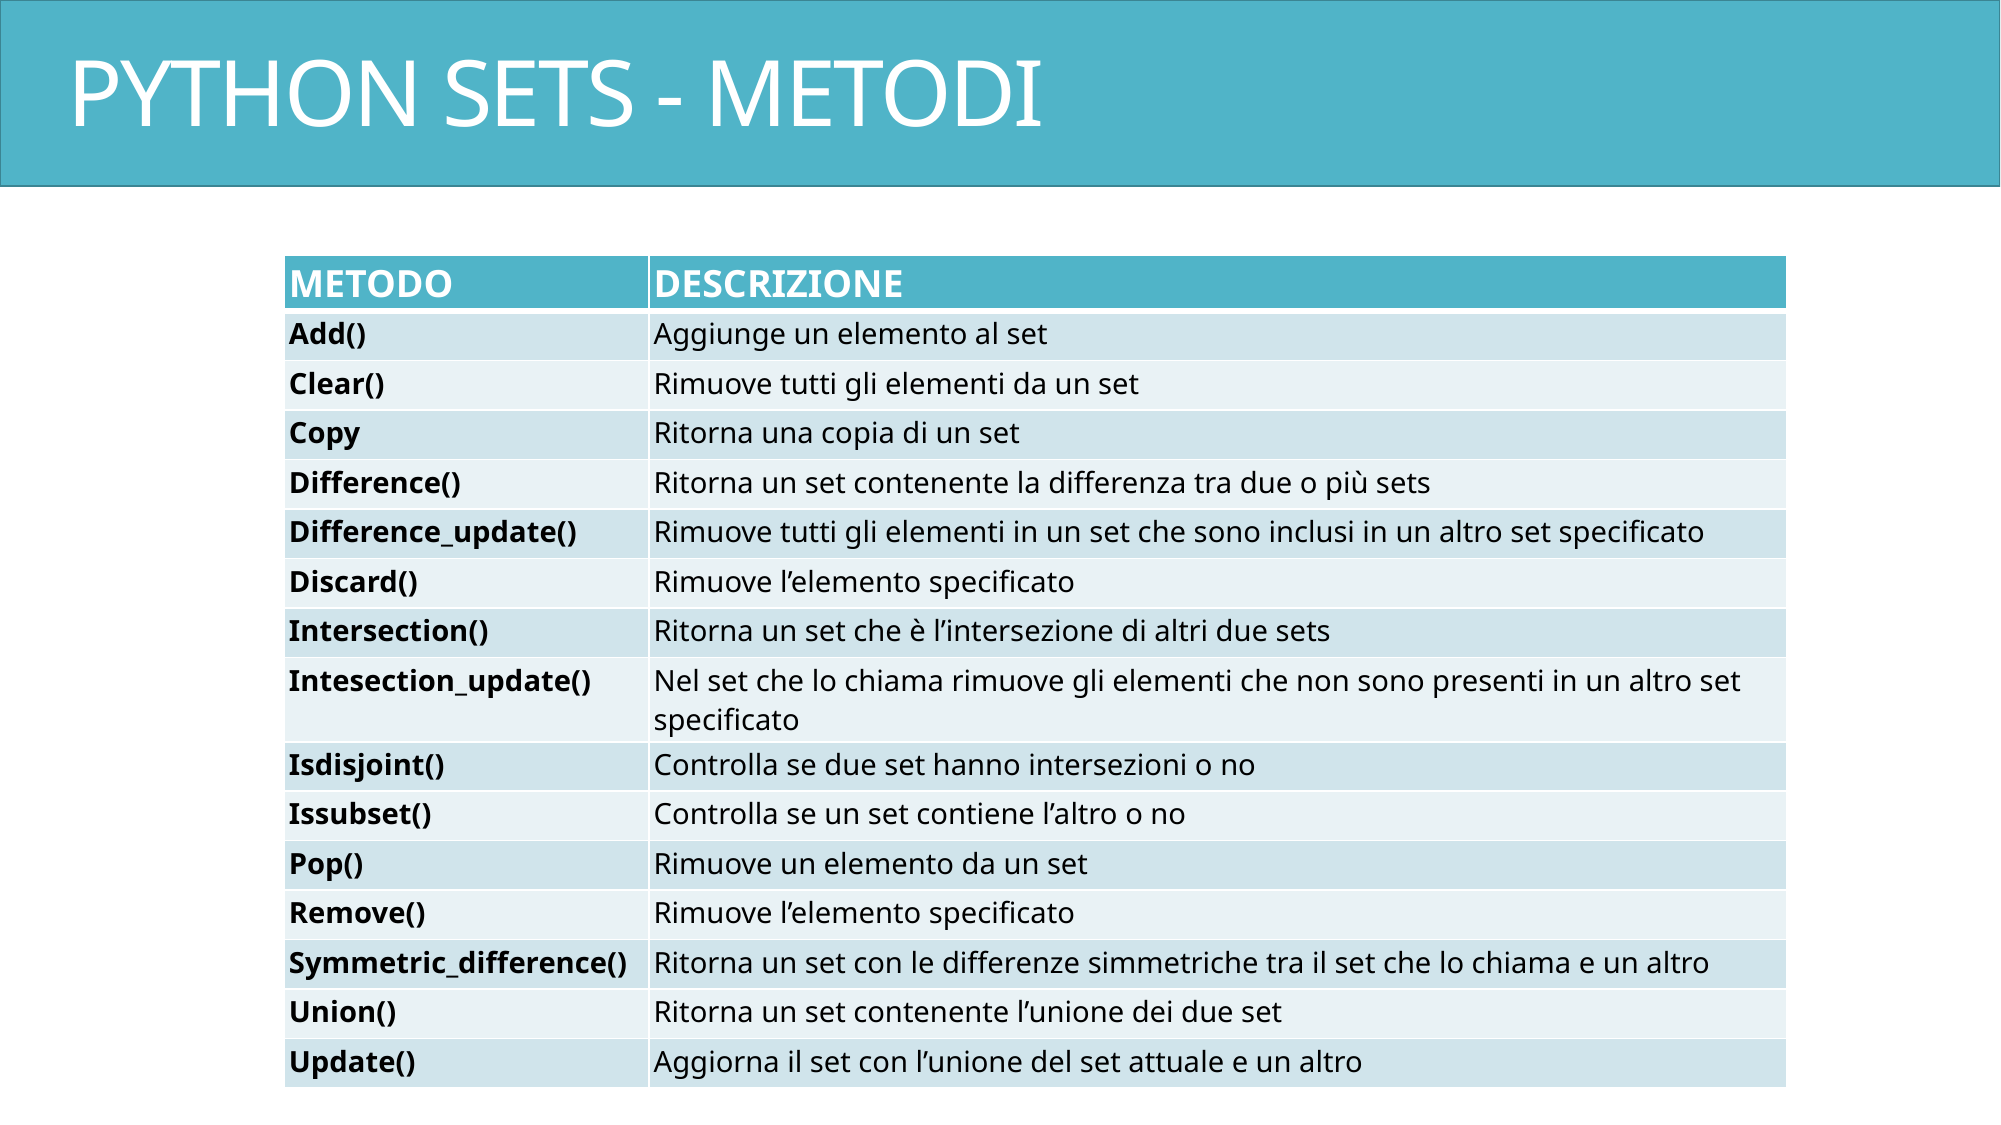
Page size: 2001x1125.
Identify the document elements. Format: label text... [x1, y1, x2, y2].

table_cell Rimuove tutti gli elementi da un set [650, 361, 1786, 409]
table_cell Rimuove un elemento da un set [650, 841, 1786, 889]
table_cell Ritorna un set contenente l’unione dei due set [650, 990, 1786, 1038]
table_cell Copy [285, 411, 648, 459]
table_cell Controlla se un set contiene l’altro o no [650, 792, 1786, 840]
table_cell Intersection() [285, 609, 648, 657]
table_header DESCRIZIONE [650, 256, 1786, 308]
title PYTHON SETS - METODI [52, 21, 1950, 176]
table_cell Ritorna un set con le differenze simmetriche tra il set che lo chiama e un altro [650, 940, 1786, 988]
table_cell Controlla se due set hanno intersezioni o no [650, 743, 1786, 790]
table_cell Difference_update() [285, 510, 648, 558]
table_cell Discard() [285, 559, 648, 607]
table_cell Pop() [285, 841, 648, 889]
table_cell Ritorna un set contenente la differenza tra due o più sets [650, 460, 1786, 508]
table_cell Ritorna una copia di un set [650, 411, 1786, 459]
table_cell Difference() [285, 460, 648, 508]
table_cell Rimuove l’elemento specificato [650, 891, 1786, 939]
table_cell Symmetric_difference() [285, 940, 648, 988]
table_cell Isdisjoint() [285, 743, 648, 790]
table_cell Clear() [285, 361, 648, 409]
table_cell Rimuove l’elemento specificato [650, 559, 1786, 607]
table_cell Aggiorna il set con l’unione del set attuale e un altro [650, 1039, 1786, 1087]
table_cell Aggiunge un elemento al set [650, 314, 1786, 360]
table_cell Remove() [285, 891, 648, 939]
table_cell Union() [285, 990, 648, 1038]
table_cell Intesection_update() [285, 658, 648, 741]
table_cell Ritorna un set che è l’intersezione di altri due sets [650, 609, 1786, 657]
table_cell Issubset() [285, 792, 648, 840]
table_header METODO [285, 256, 648, 308]
table_cell Update() [285, 1039, 648, 1087]
table_cell Nel set che lo chiama rimuove gli elementi che non sono presenti in un altro set specificato [650, 658, 1786, 741]
table_cell Rimuove tutti gli elementi in un set che sono inclusi in un altro set specificato [650, 510, 1786, 558]
table_cell Add() [285, 314, 648, 360]
